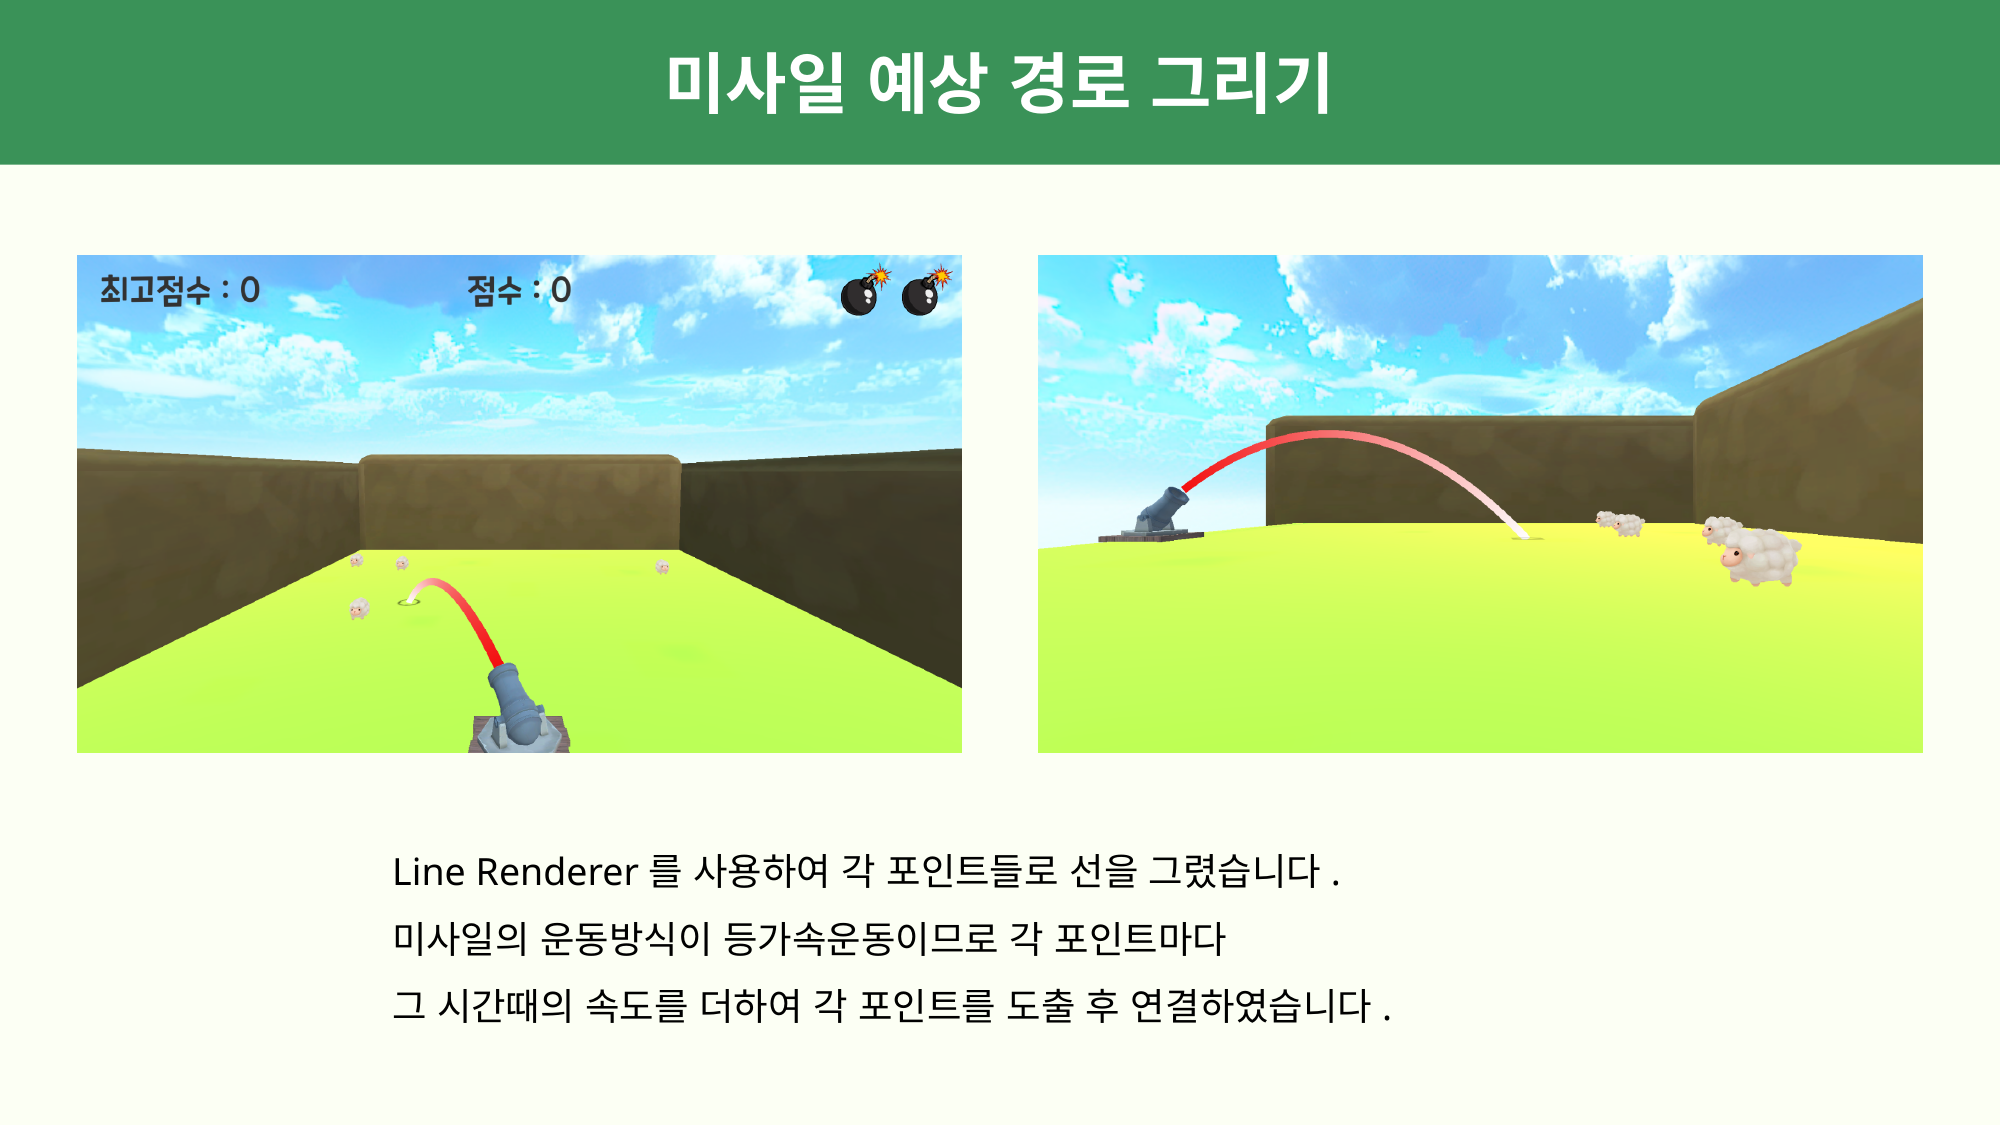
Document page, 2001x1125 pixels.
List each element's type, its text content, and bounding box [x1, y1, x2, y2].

text_box 미사일 예상 경로 그리기 [0, 0, 2000, 166]
picture [77, 255, 962, 753]
text_box Line Renderer를 사용하여 각 포인트들로 선을 그렸습니다. 미사일의 운동방식이 등가속운동이므로 각 포인트마다 그 시간때의 속도를 더하여 각 포인트를 도출 후 연결하였습니다. [377, 818, 1623, 1036]
picture [1038, 255, 1923, 753]
